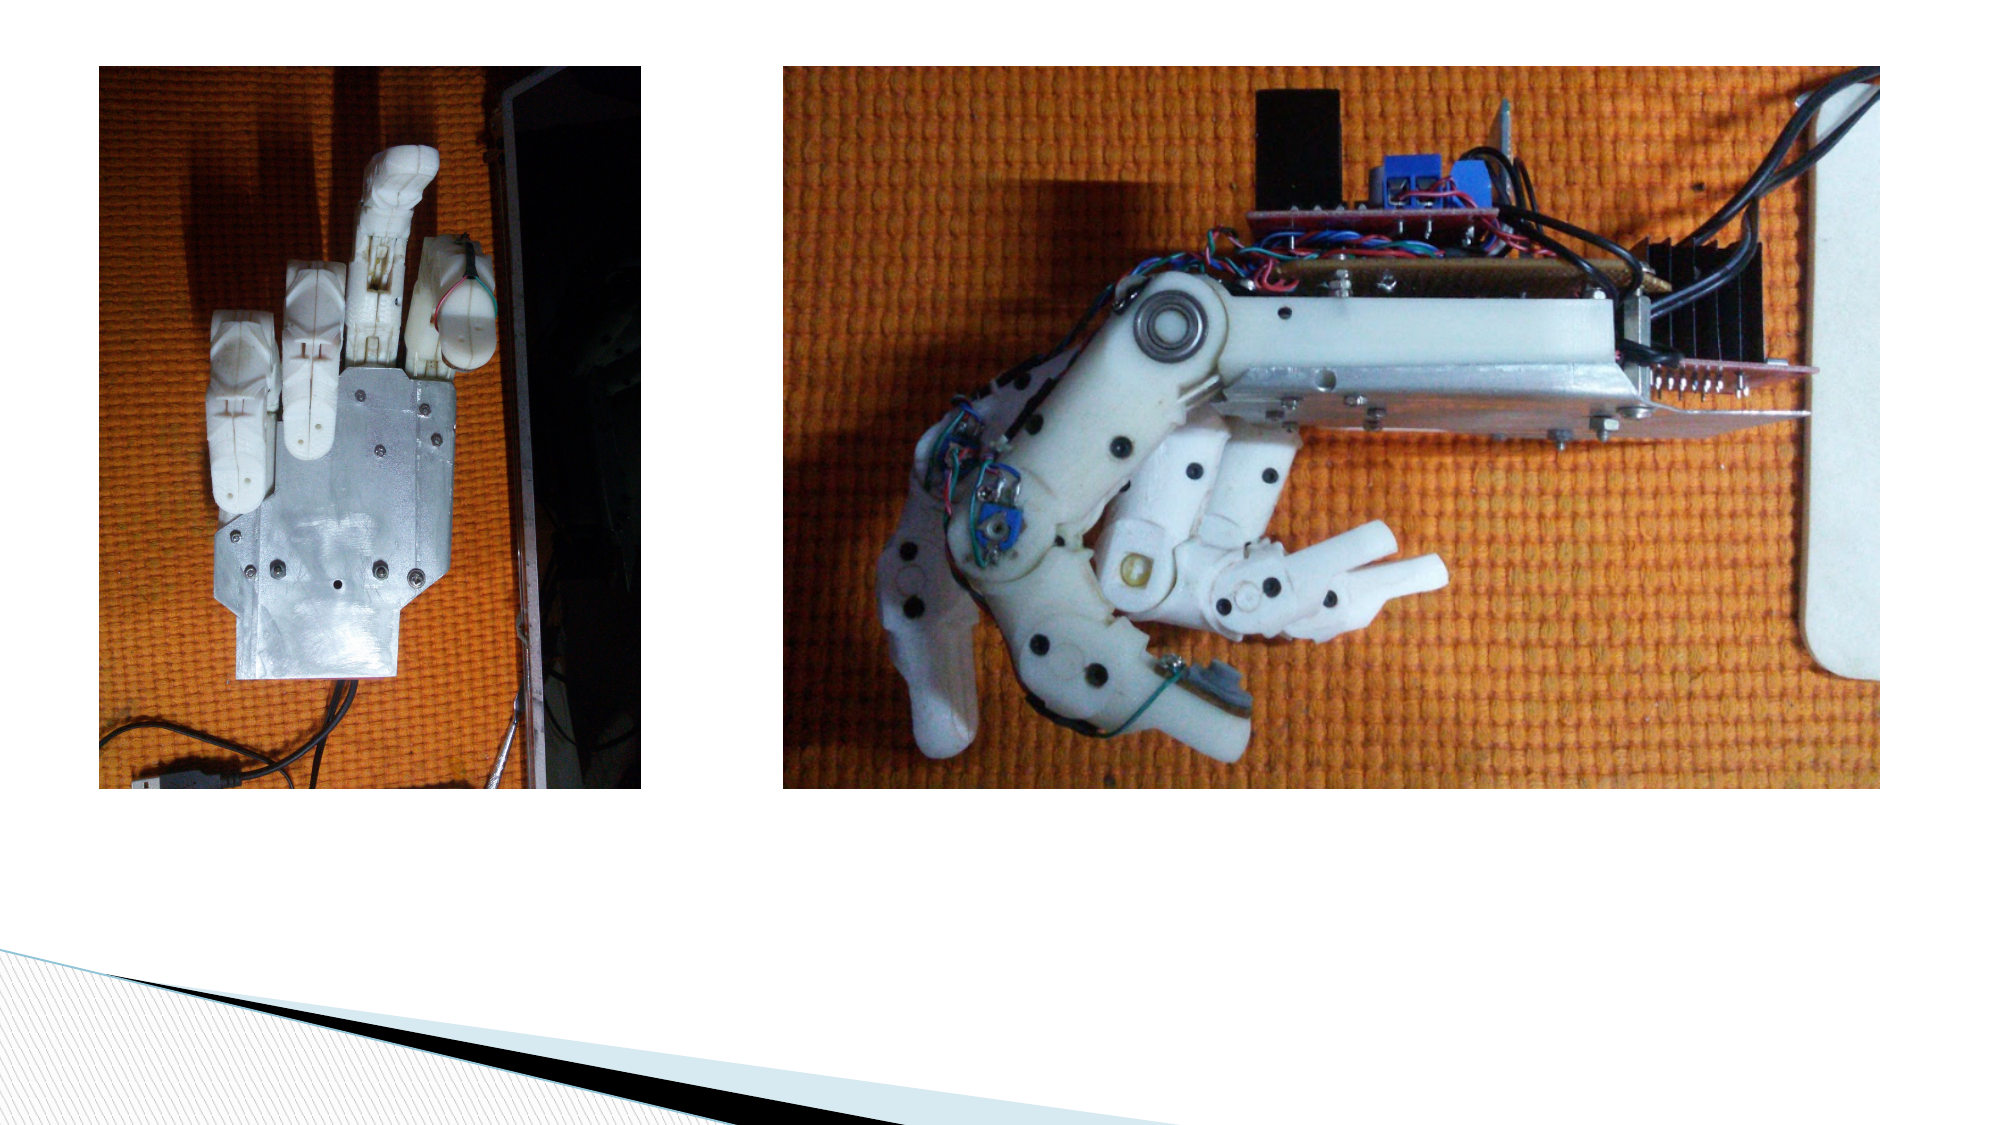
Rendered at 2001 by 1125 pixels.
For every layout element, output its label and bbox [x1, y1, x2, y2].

picture [782, 66, 1880, 789]
picture [99, 66, 641, 789]
